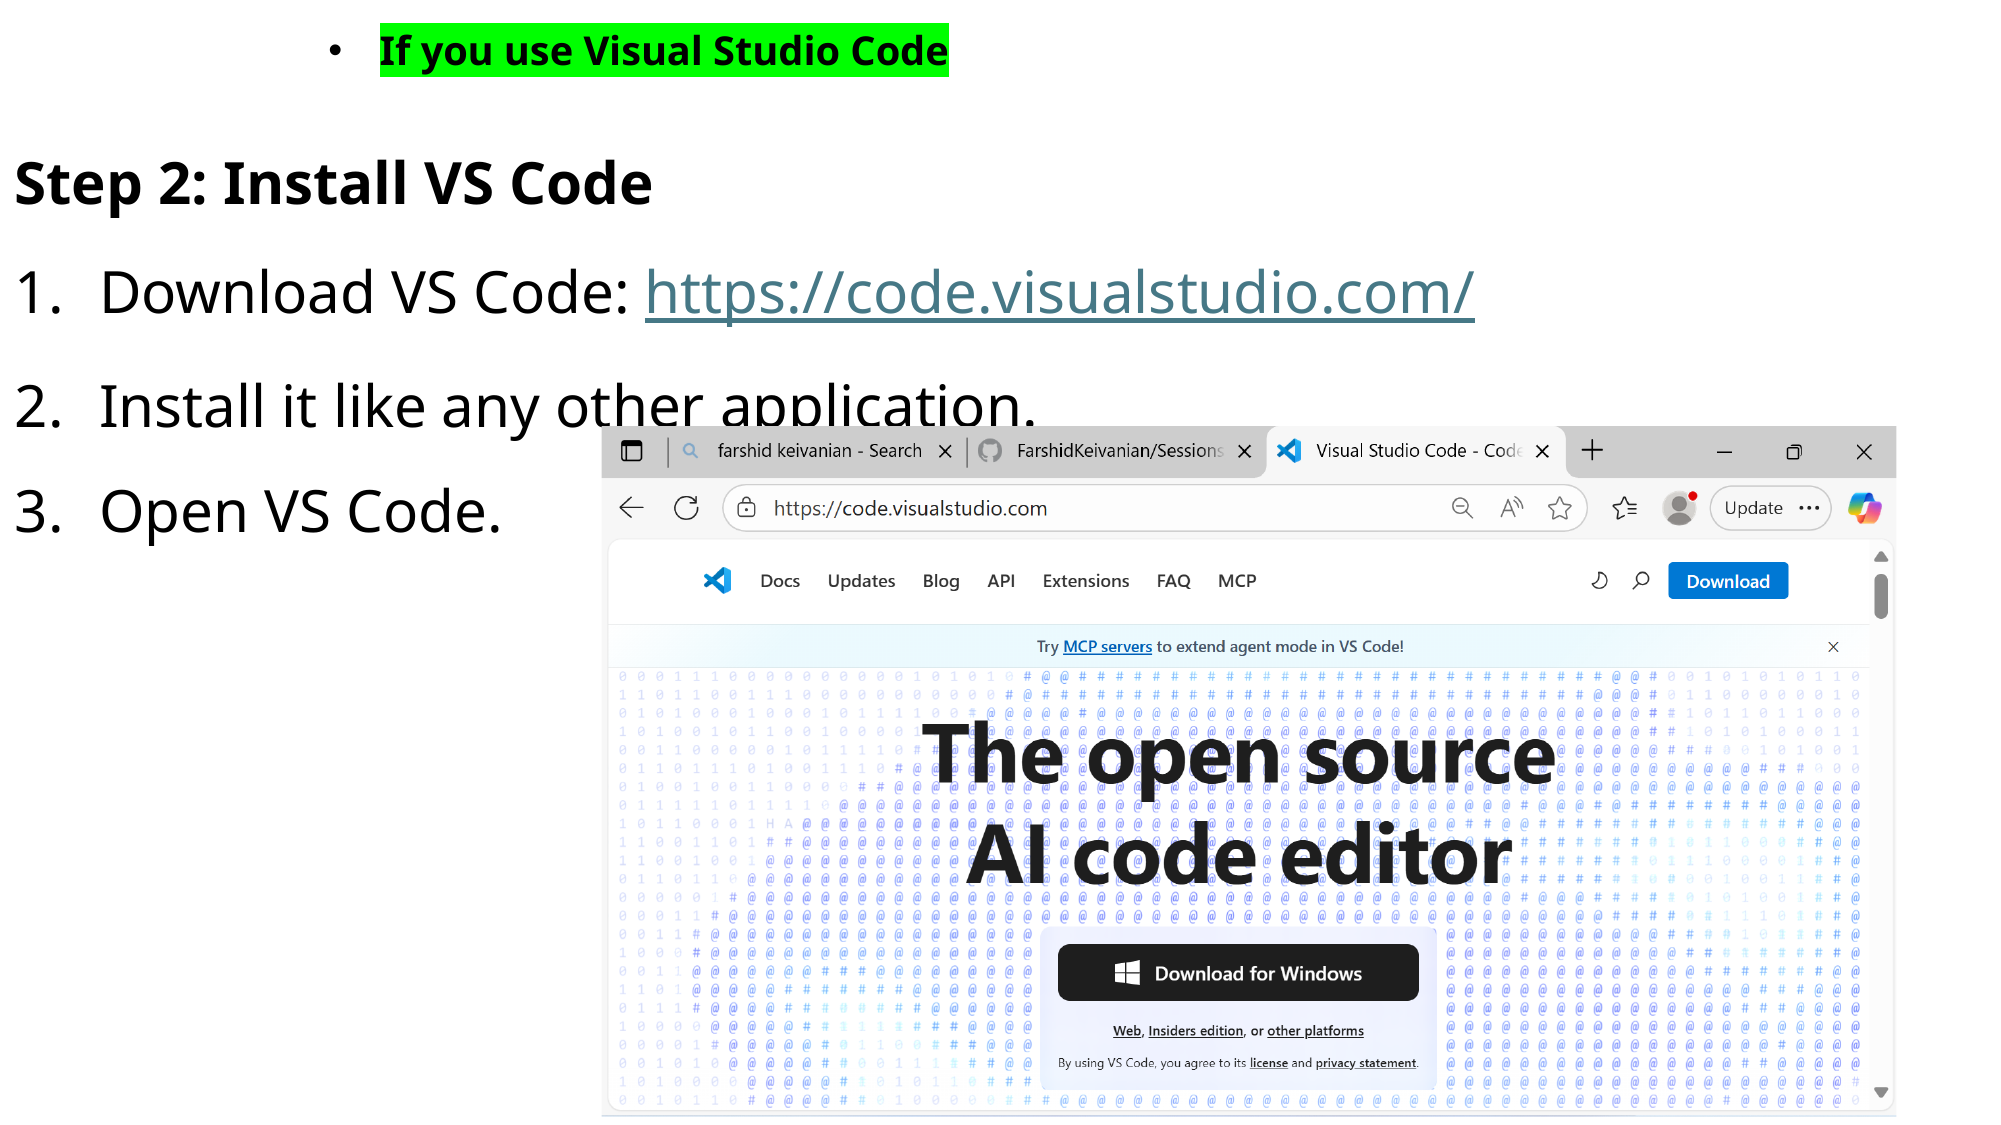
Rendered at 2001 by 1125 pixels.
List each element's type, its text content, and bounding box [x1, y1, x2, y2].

picture [601, 426, 1897, 1118]
text_box If you use Visual Studio Code [318, 0, 1627, 79]
text_box Step 2: Install VS Code Download VS Code: https://code.visualstudio.com/ Install it like any other application. Open VS Code. [0, 103, 1953, 552]
